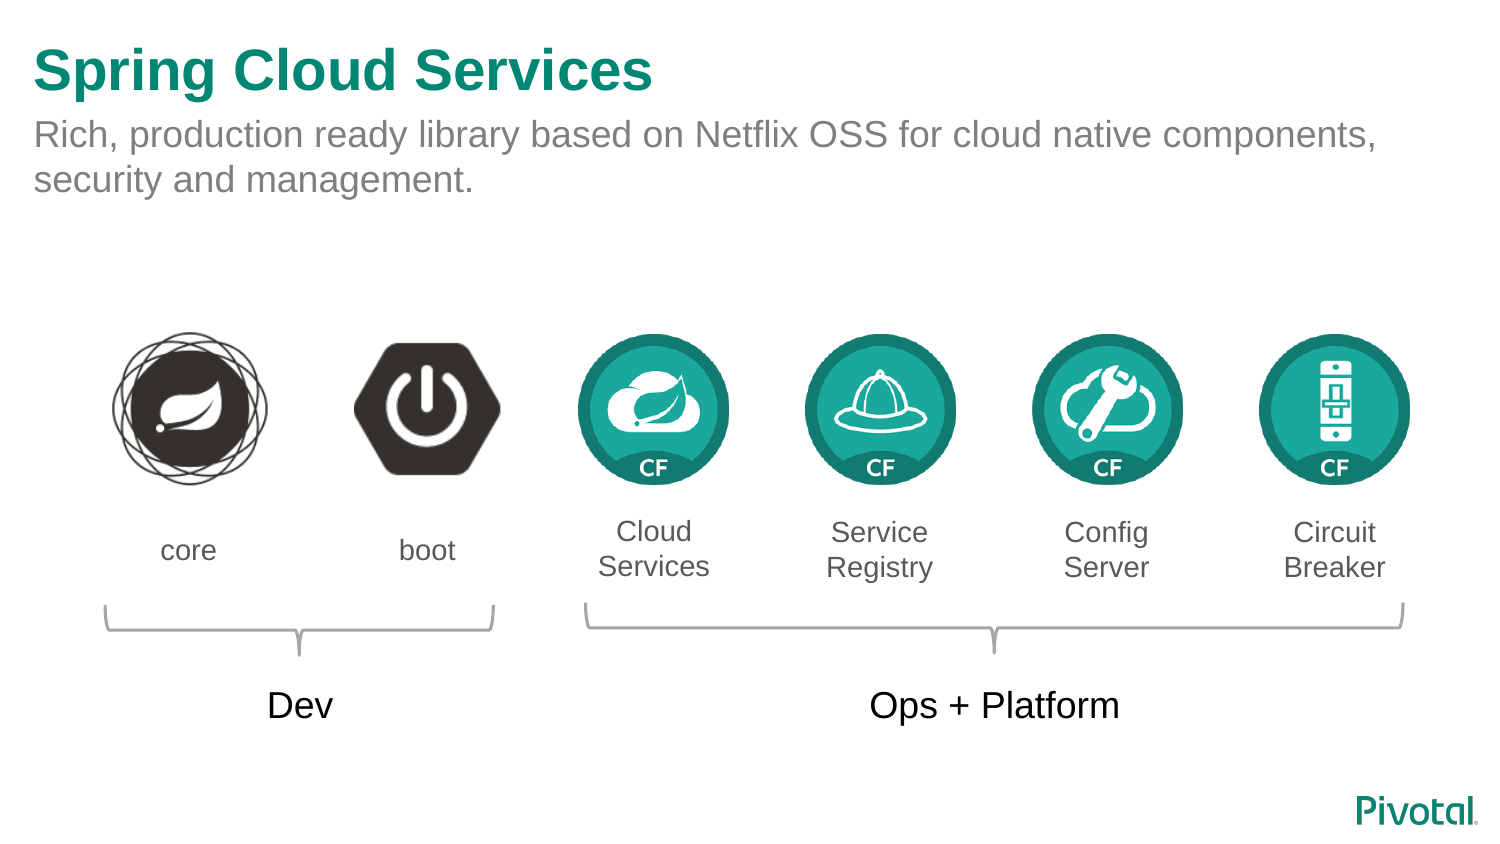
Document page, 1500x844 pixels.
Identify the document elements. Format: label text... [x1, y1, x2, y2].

list Rich, production ready library based on Netflix OSS for cloud native components, security and management. [18, 102, 1462, 150]
text_box Dev [250, 674, 350, 735]
text_box Cloud Services [582, 504, 726, 591]
picture [804, 334, 956, 486]
picture [102, 322, 278, 498]
title Spring Cloud Services [18, 24, 1462, 102]
text_box [585, 602, 1403, 654]
text_box Service Registry [809, 505, 950, 592]
text_box boot [383, 523, 472, 574]
text_box Circuit Breaker [1268, 505, 1402, 592]
text_box [105, 604, 494, 656]
text_box core [145, 523, 233, 574]
picture [354, 336, 502, 484]
picture [1032, 334, 1183, 486]
text_box Config Server [1047, 505, 1166, 592]
picture [1259, 334, 1410, 486]
text_box Ops + Platform [853, 674, 1137, 735]
picture [1357, 796, 1478, 825]
picture [577, 334, 729, 486]
